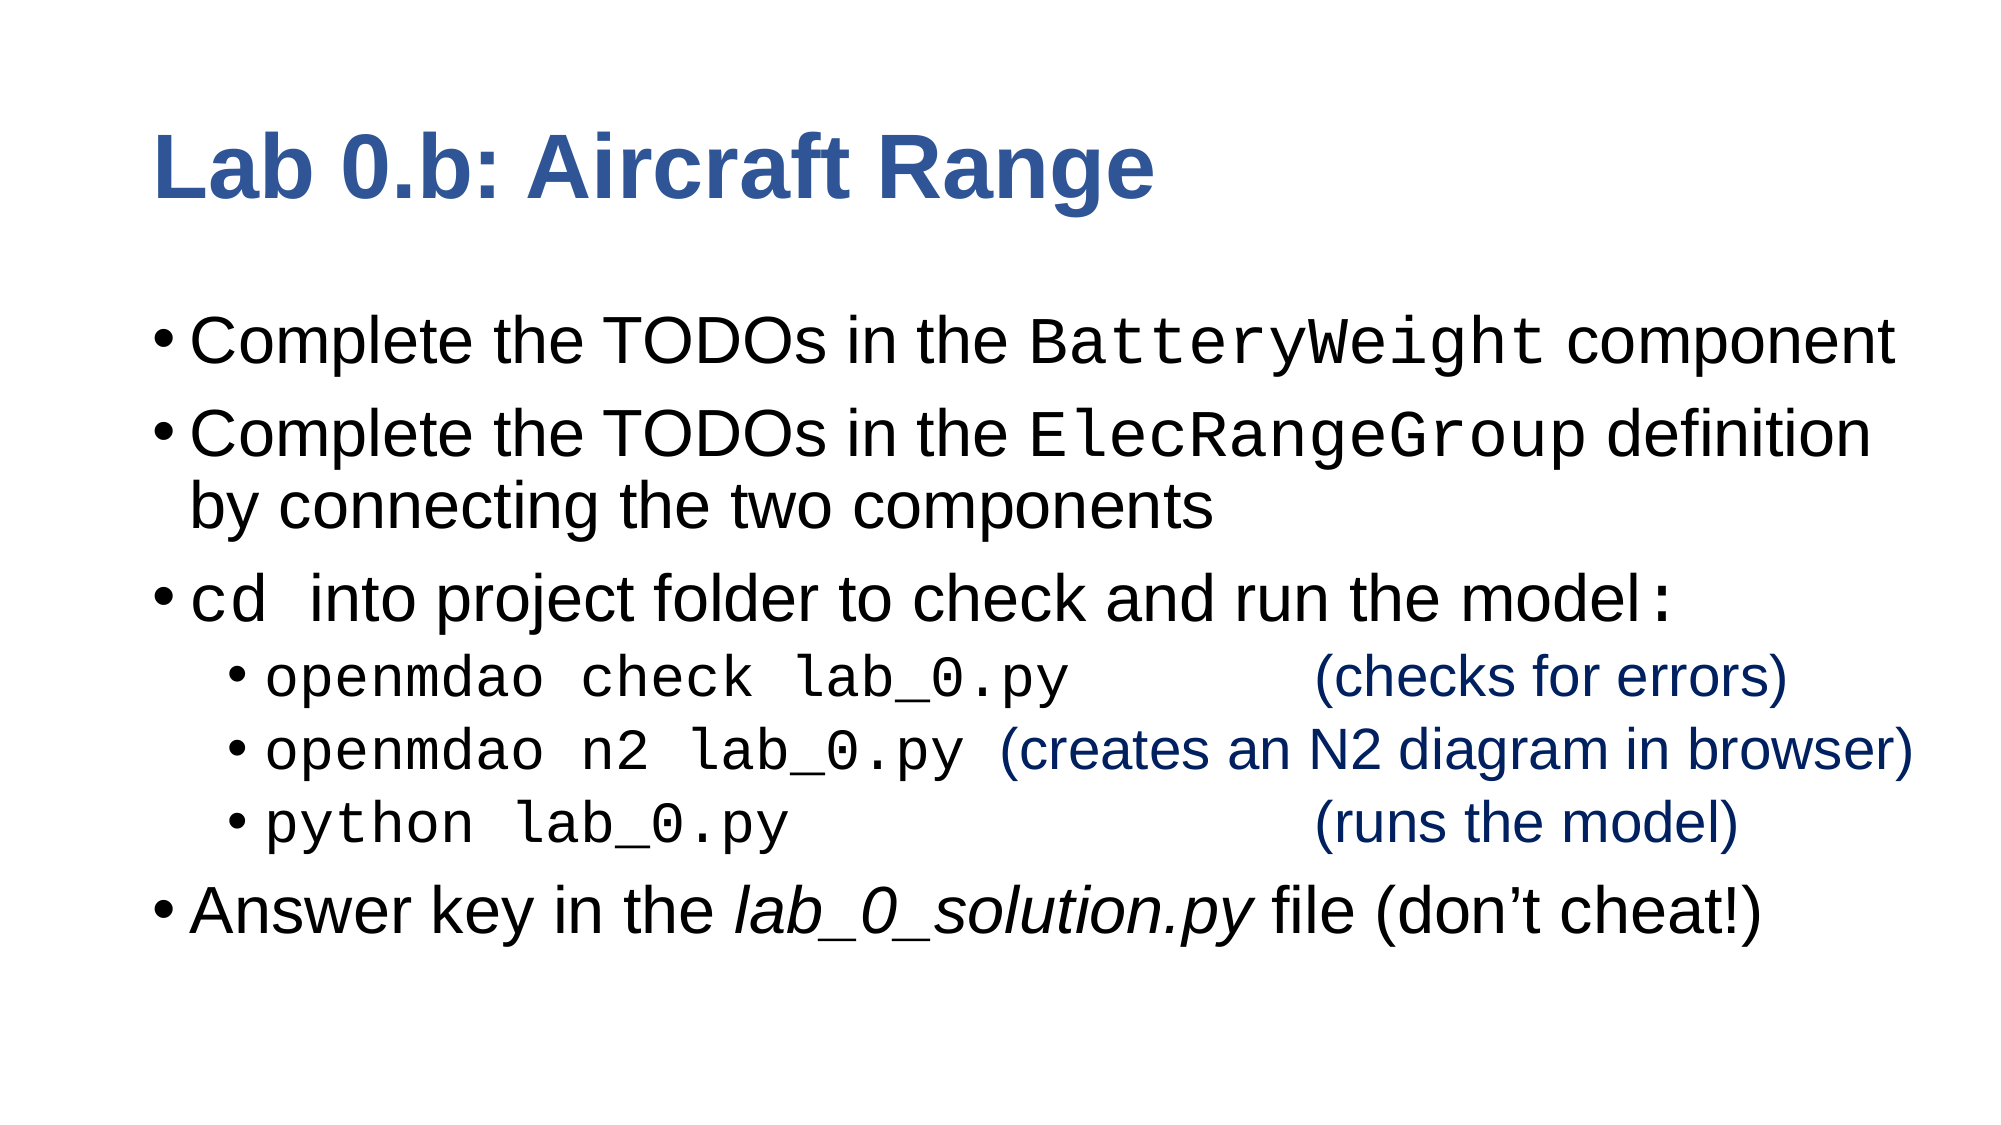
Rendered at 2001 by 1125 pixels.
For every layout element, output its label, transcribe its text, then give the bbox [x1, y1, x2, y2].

list Complete the TODOs in the BatteryWeight component Complete the TODOs in the ElecRangeGroup definition by connecting the two components cd into project folder to check and run the model: openmdao check lab_0.py (checks for errors) openmdao n2 lab_0.py (creates an N2 diagram in browser) python lab_0.py (runs the model) Answer key in the lab_0_solution.py file (don’t cheat!) [137, 298, 1975, 1078]
title Lab 0.b: Aircraft Range [137, 59, 1863, 278]
